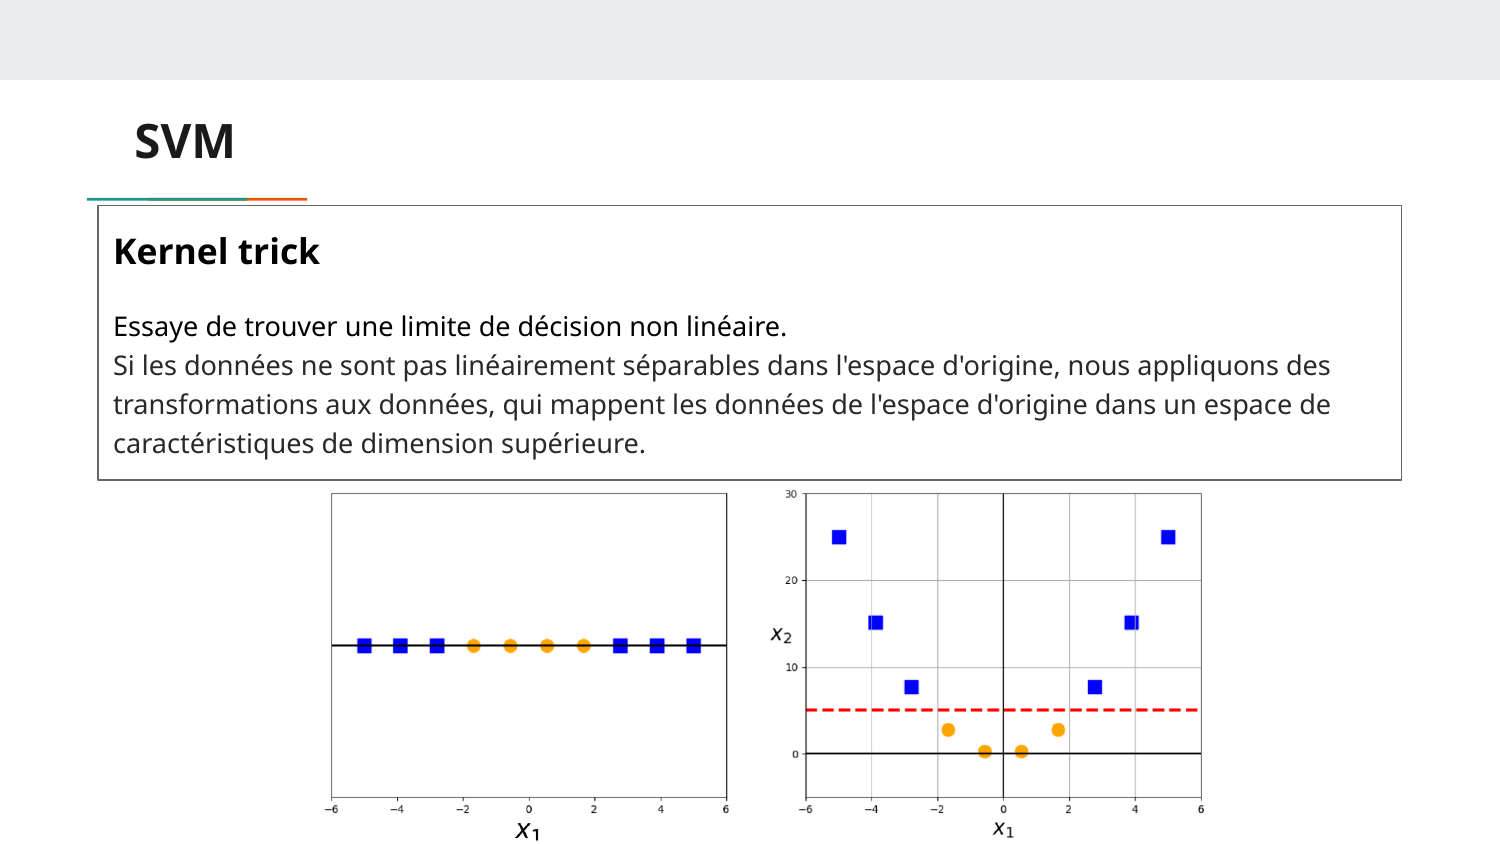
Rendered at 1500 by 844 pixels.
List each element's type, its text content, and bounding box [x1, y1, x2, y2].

text_box Kernel trick Essaye de trouver une limite de décision non linéaire. Si les données ne sont pas linéairement séparables dans l'espace d'origine, nous appliquons des transformations aux données, qui mappent les données de l'espace d'origine dans un espace de caractéristiques de dimension supérieure. [98, 205, 1402, 480]
picture [319, 487, 1214, 844]
title SVM [119, 96, 1381, 185]
